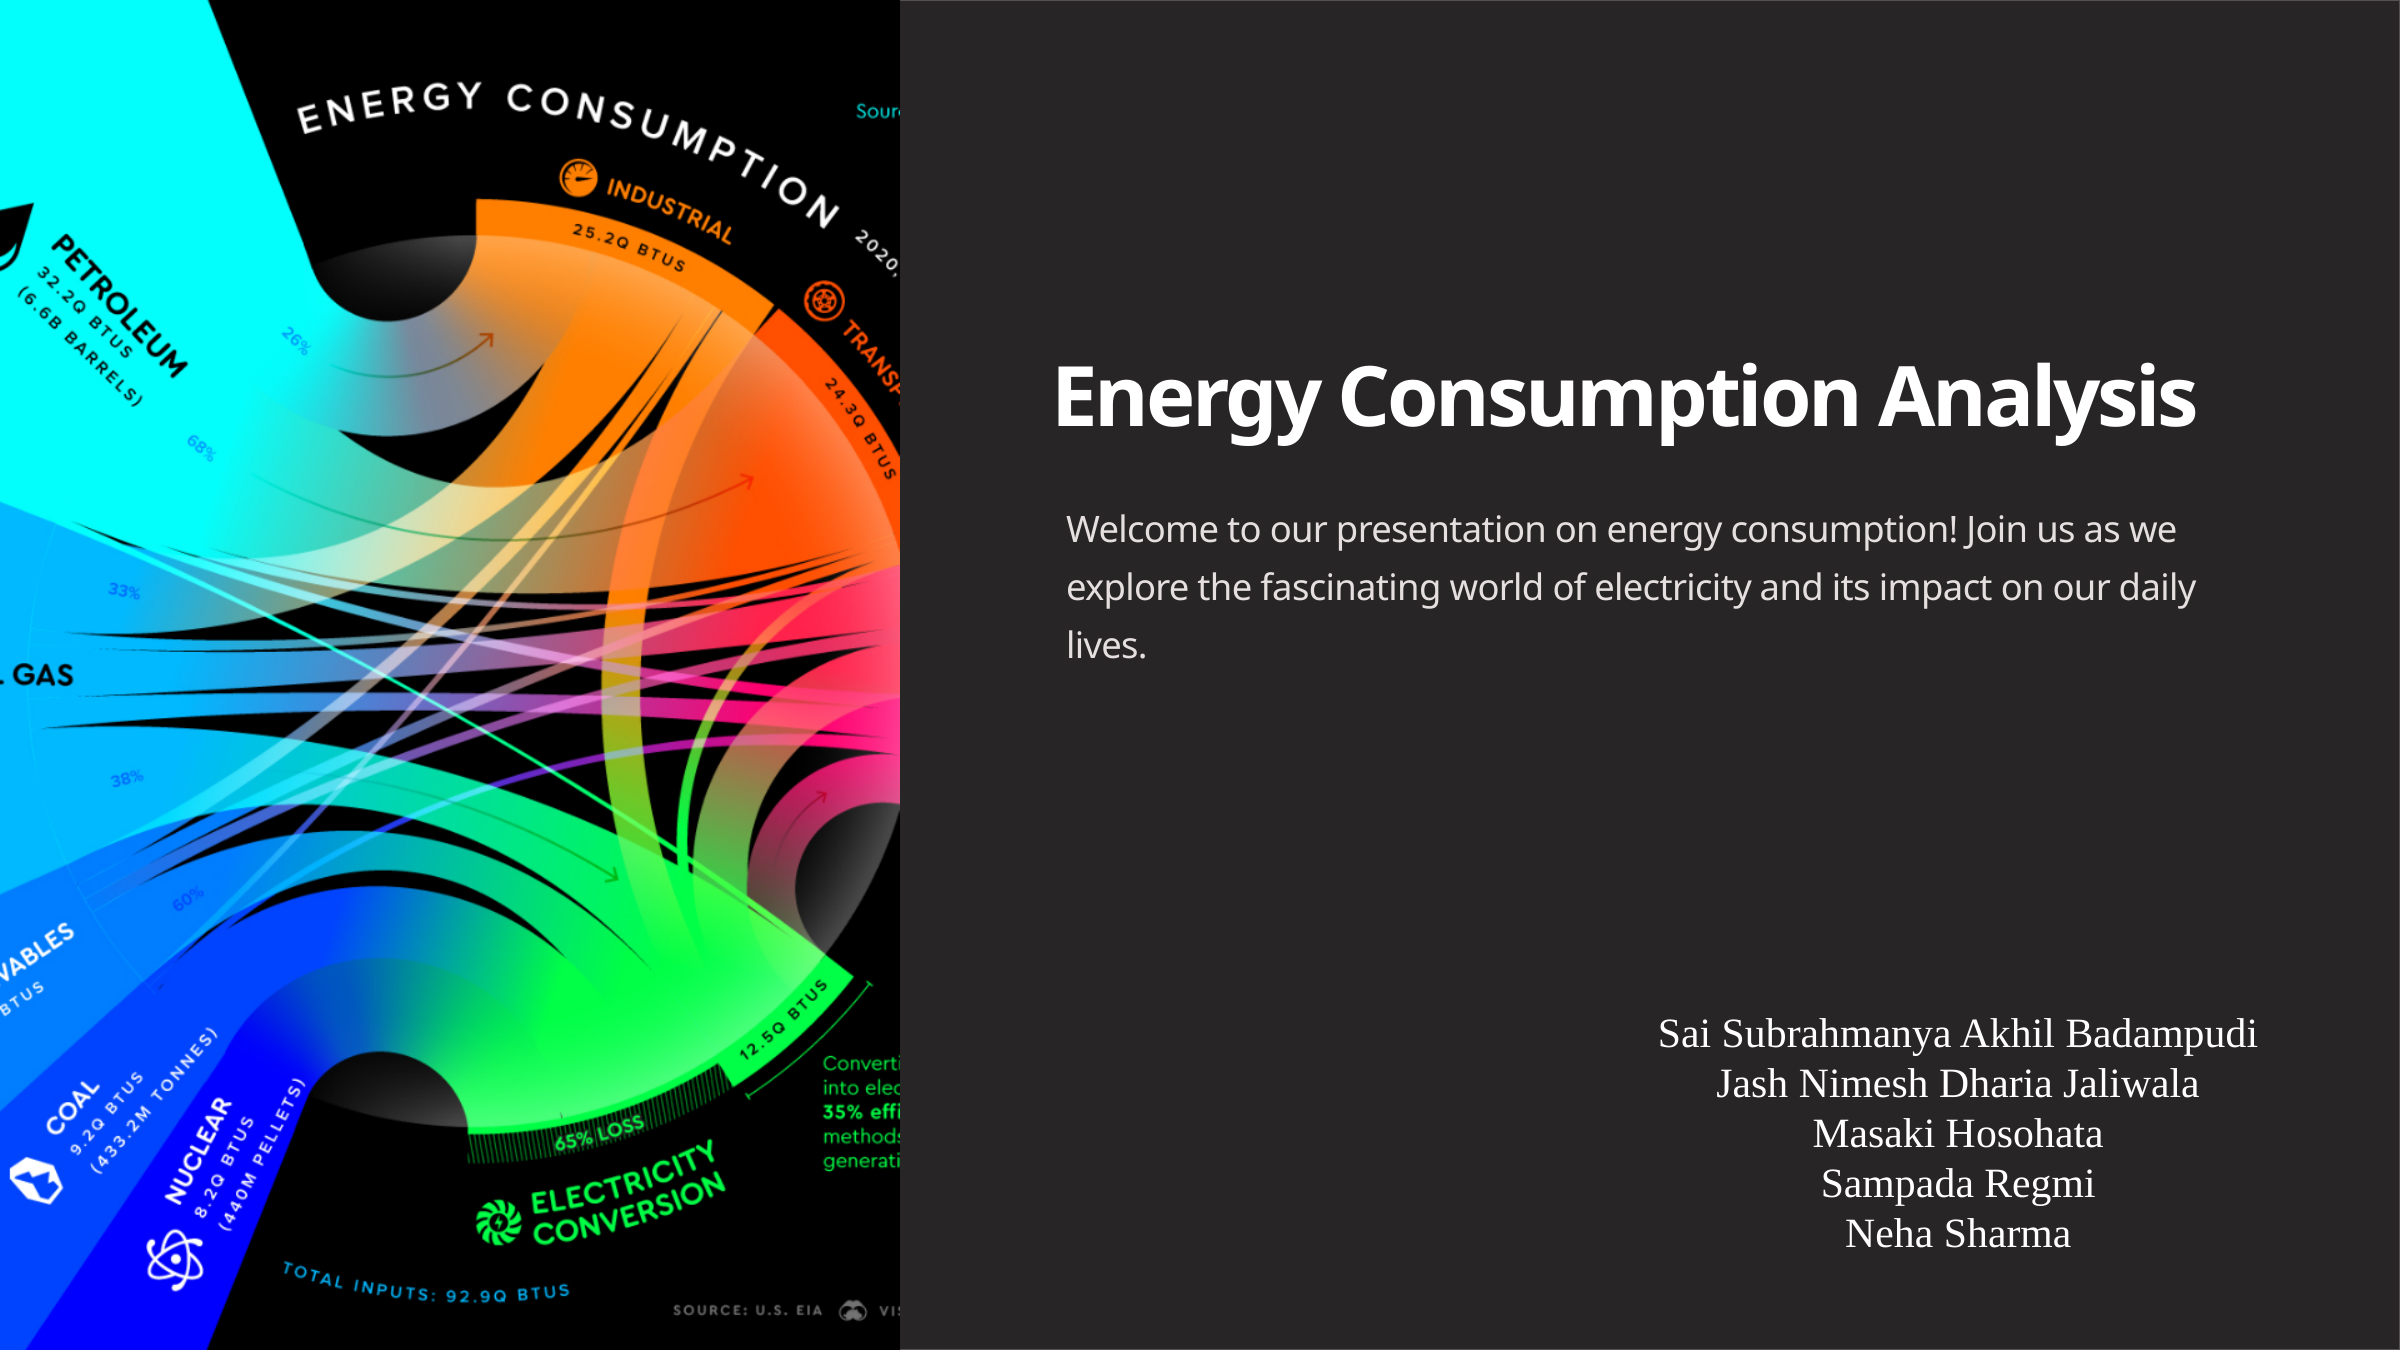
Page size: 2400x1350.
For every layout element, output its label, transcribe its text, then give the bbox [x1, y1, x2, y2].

picture [0, 0, 900, 1350]
picture [122, 774, 131, 784]
picture [114, 776, 120, 786]
text_box Sai Subrahmanya Akhil Badampudi Jash Nimesh Dharia Jaliwala Masaki Hosohata Sampada Regmi Neha Sharma [1529, 998, 2388, 1309]
picture [112, 584, 117, 594]
text_box Energy Consumption Analysis [1036, 298, 2096, 436]
text_box Welcome to our presentation on energy consumption! Join us as we explore the fascinating world of electricity and its impact on our daily lives. [1051, 483, 2278, 601]
picture [132, 589, 137, 597]
text_box [900, 0, 2400, 1350]
